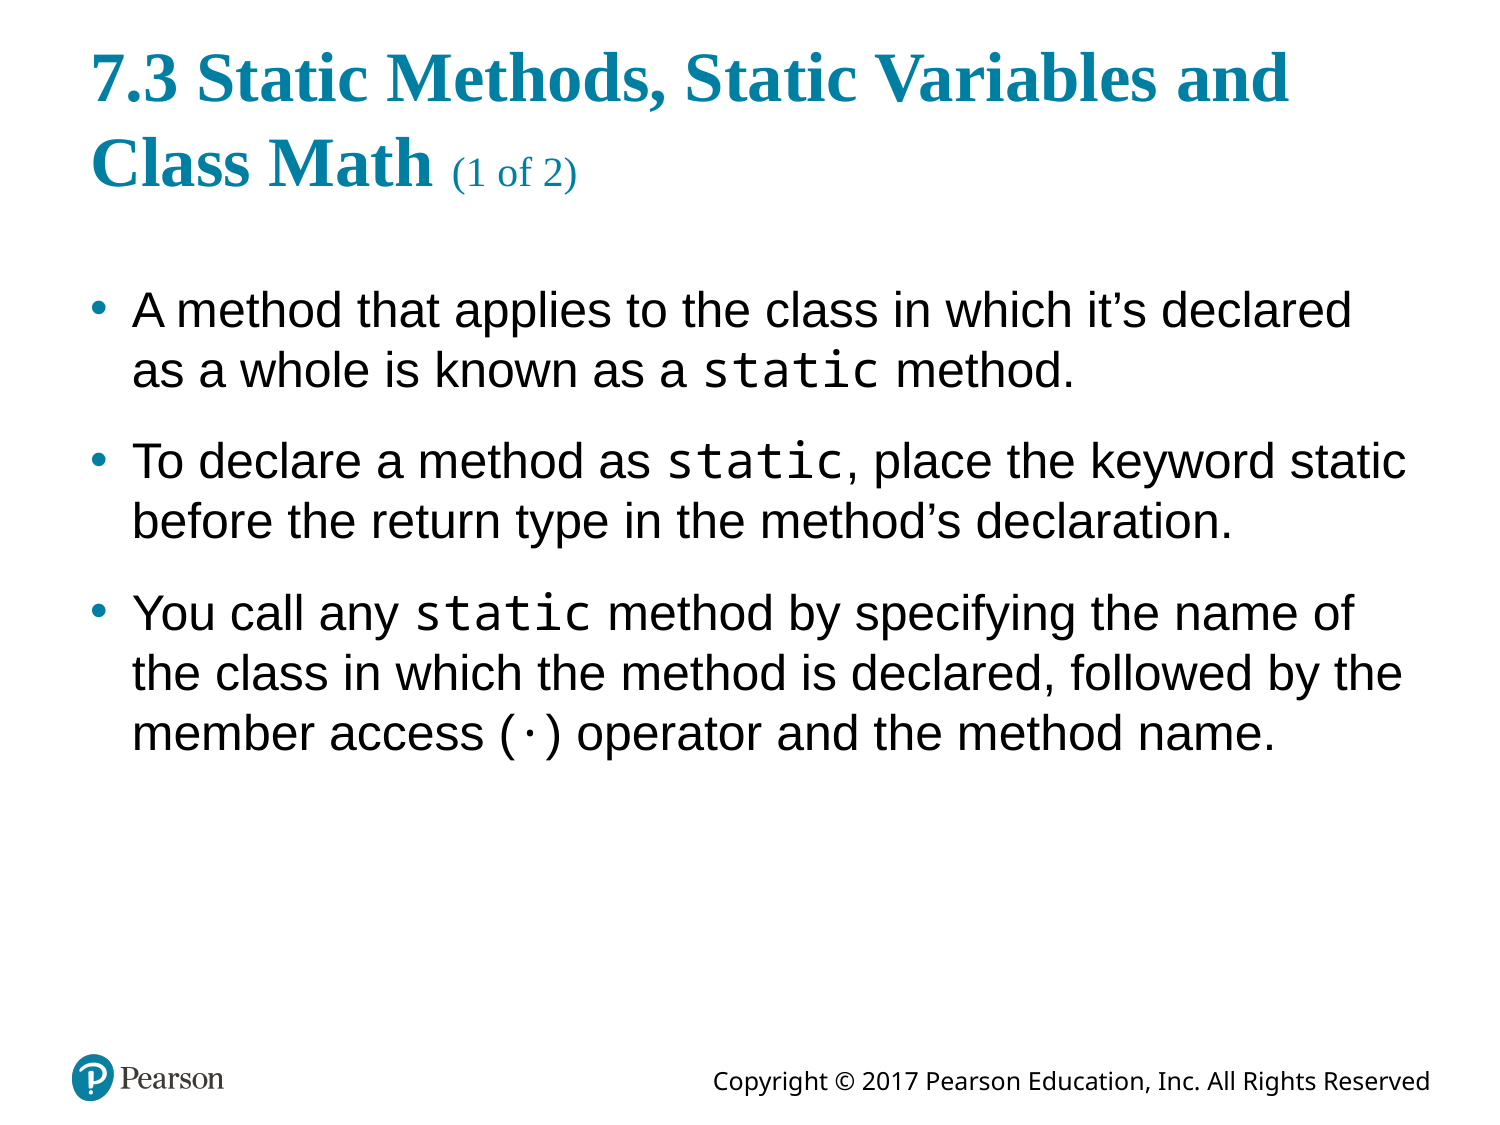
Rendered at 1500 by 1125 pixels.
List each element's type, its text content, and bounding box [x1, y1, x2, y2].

picture [72, 1054, 88, 1070]
picture [98, 1054, 224, 1101]
picture [80, 1063, 106, 1088]
title 7.3 Static Methods, Static Variables and Class Math (1 of 2) [75, 35, 1425, 216]
picture [72, 1087, 83, 1101]
list A method that applies to the class in which it’s declared as a whole is known as a static method. To declare a method as static, place the keyword static before the return type in the method’s declaration. You call any static method by specifying the name of the class in which the method is declared, followed by the member access (·) operator and the method name. [75, 262, 1425, 1005]
